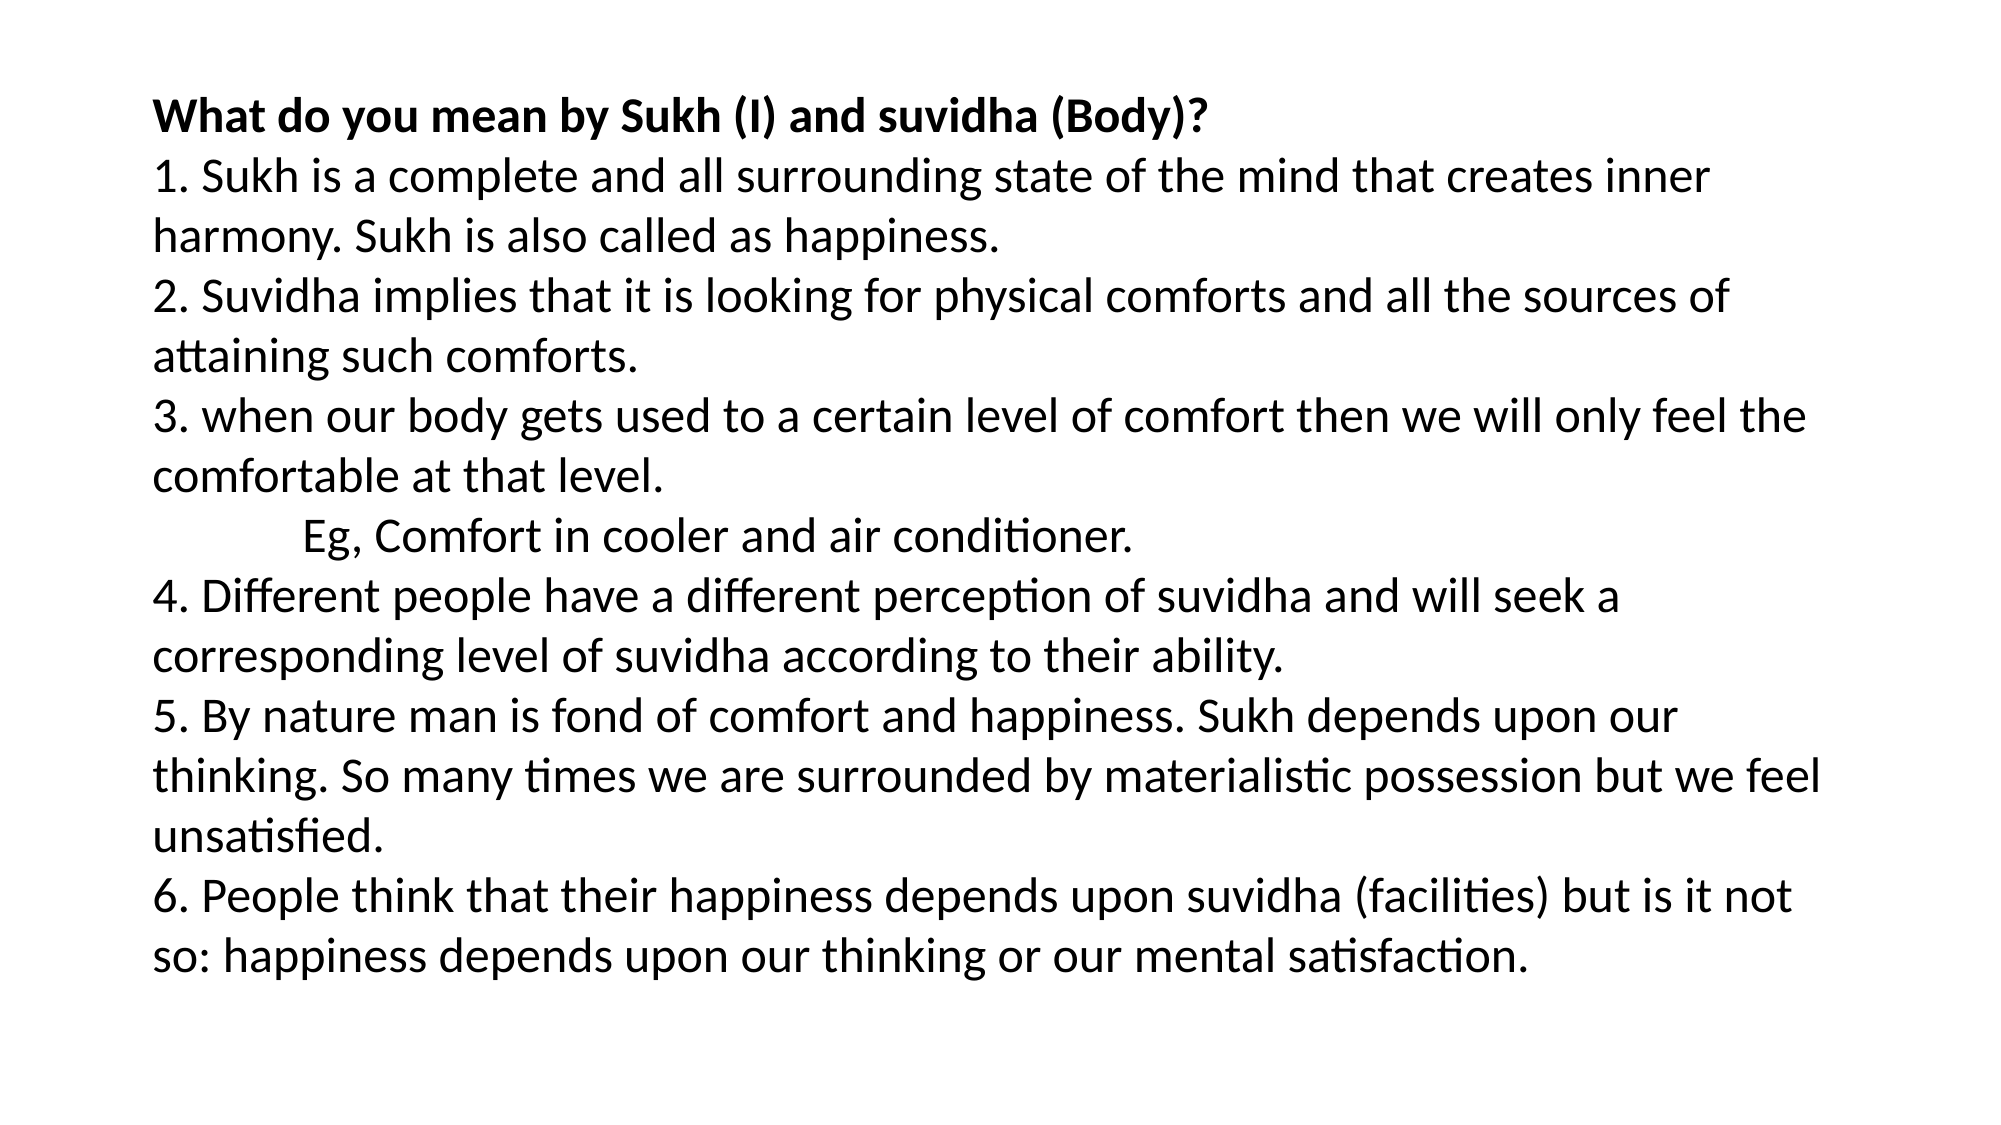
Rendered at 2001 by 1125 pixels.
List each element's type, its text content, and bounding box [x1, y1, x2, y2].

title What do you mean by Sukh (I) and suvidha (Body)? 1. Sukh is a complete and all surrounding state of the mind that creates inner harmony. Sukh is also called as happiness. 2. Suvidha implies that it is looking for physical comforts and all the sources of attaining such comforts. 3. when our body gets used to a certain level of comfort then we will only feel the comfortable at that level. Eg, Comfort in cooler and air conditioner. 4. Different people have a different perception of suvidha and will seek a corresponding level of suvidha according to their ability. 5. By nature man is fond of comfort and happiness. Sukh depends upon our thinking. So many times we are surrounded by materialistic possession but we feel unsatisfied. 6. People think that their happiness depends upon suvidha (facilities) but is it not so: happiness depends upon our thinking or our mental satisfaction. [137, 65, 1863, 1060]
